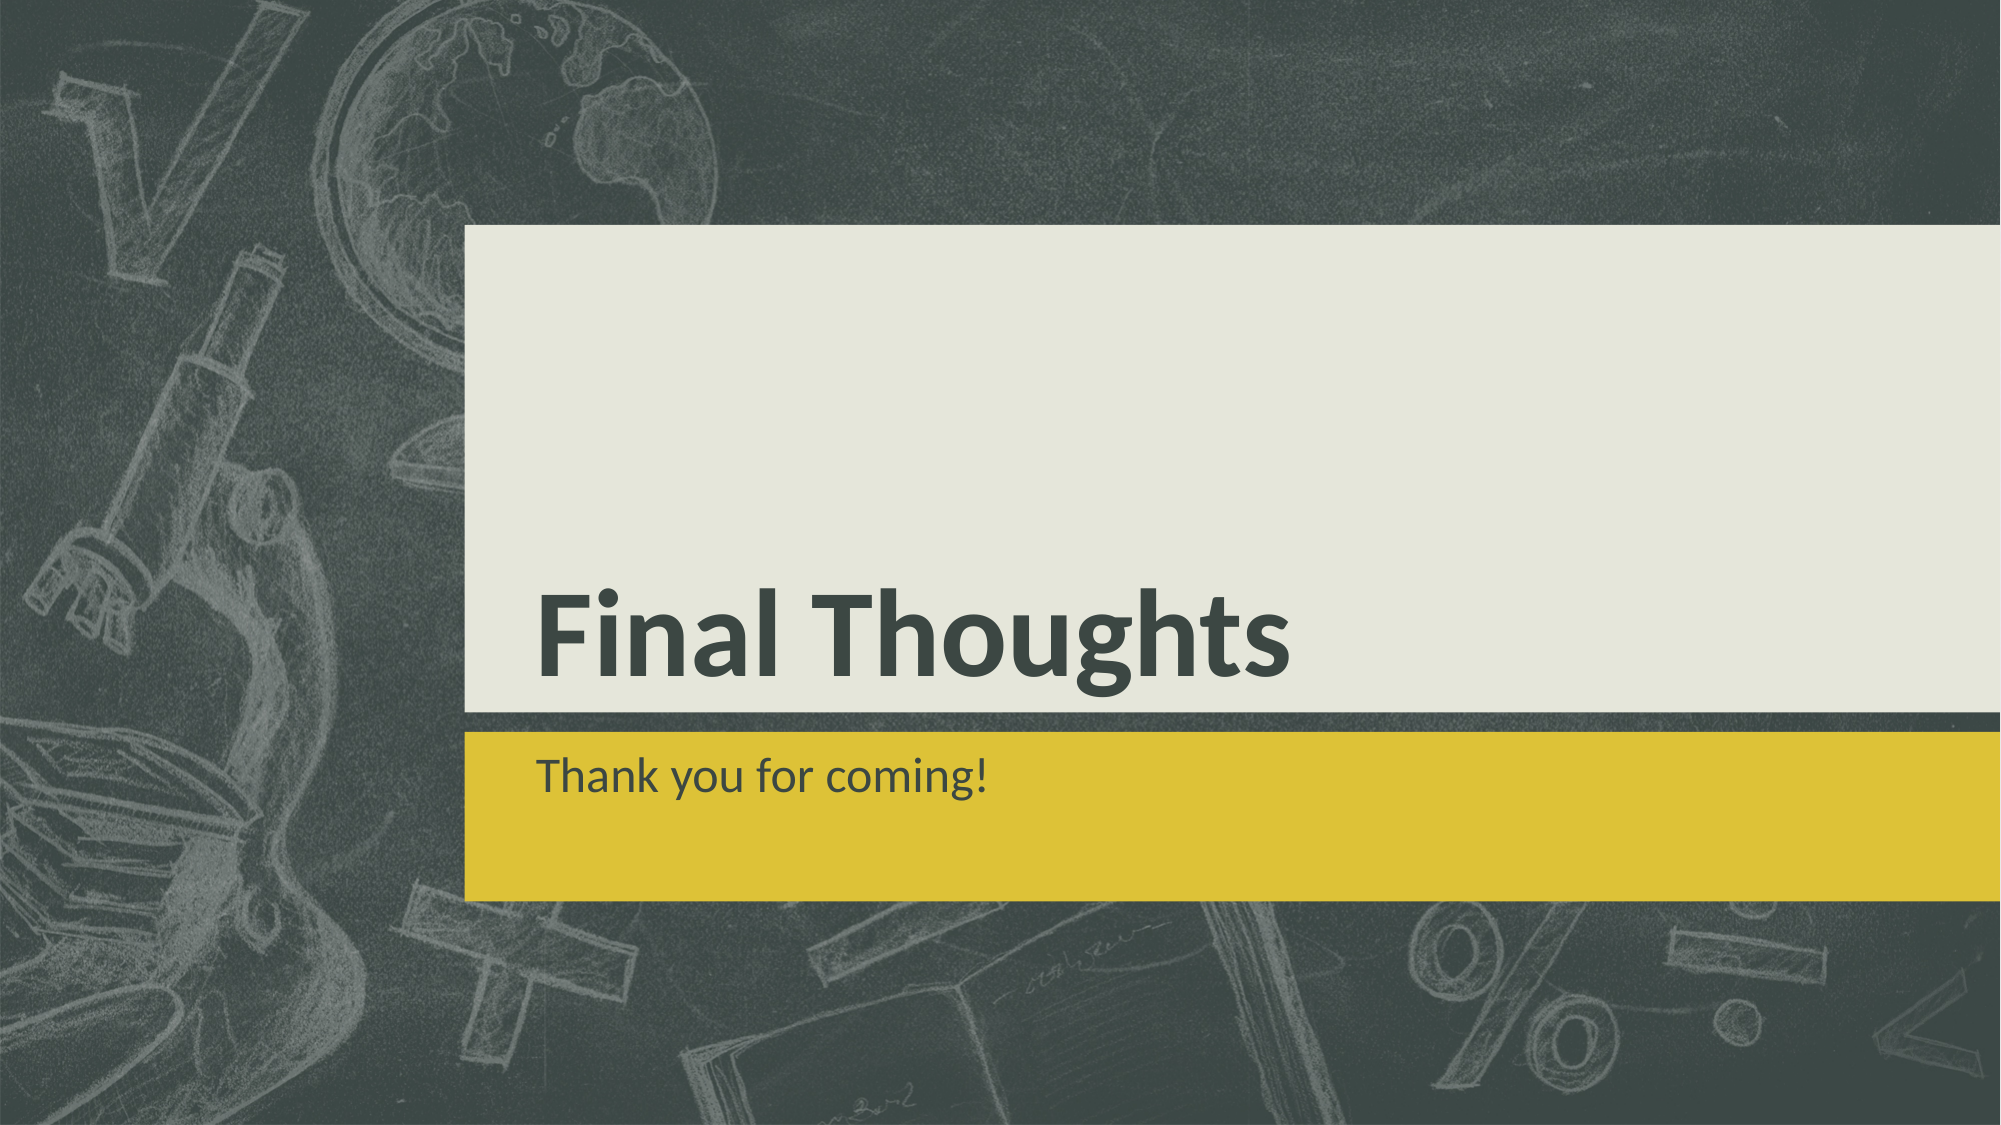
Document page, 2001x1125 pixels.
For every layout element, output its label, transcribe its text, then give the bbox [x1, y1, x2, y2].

subtitle Thank you for coming! [520, 734, 1021, 877]
picture [0, 0, 2001, 1125]
title Final Thoughts [520, 318, 1916, 711]
